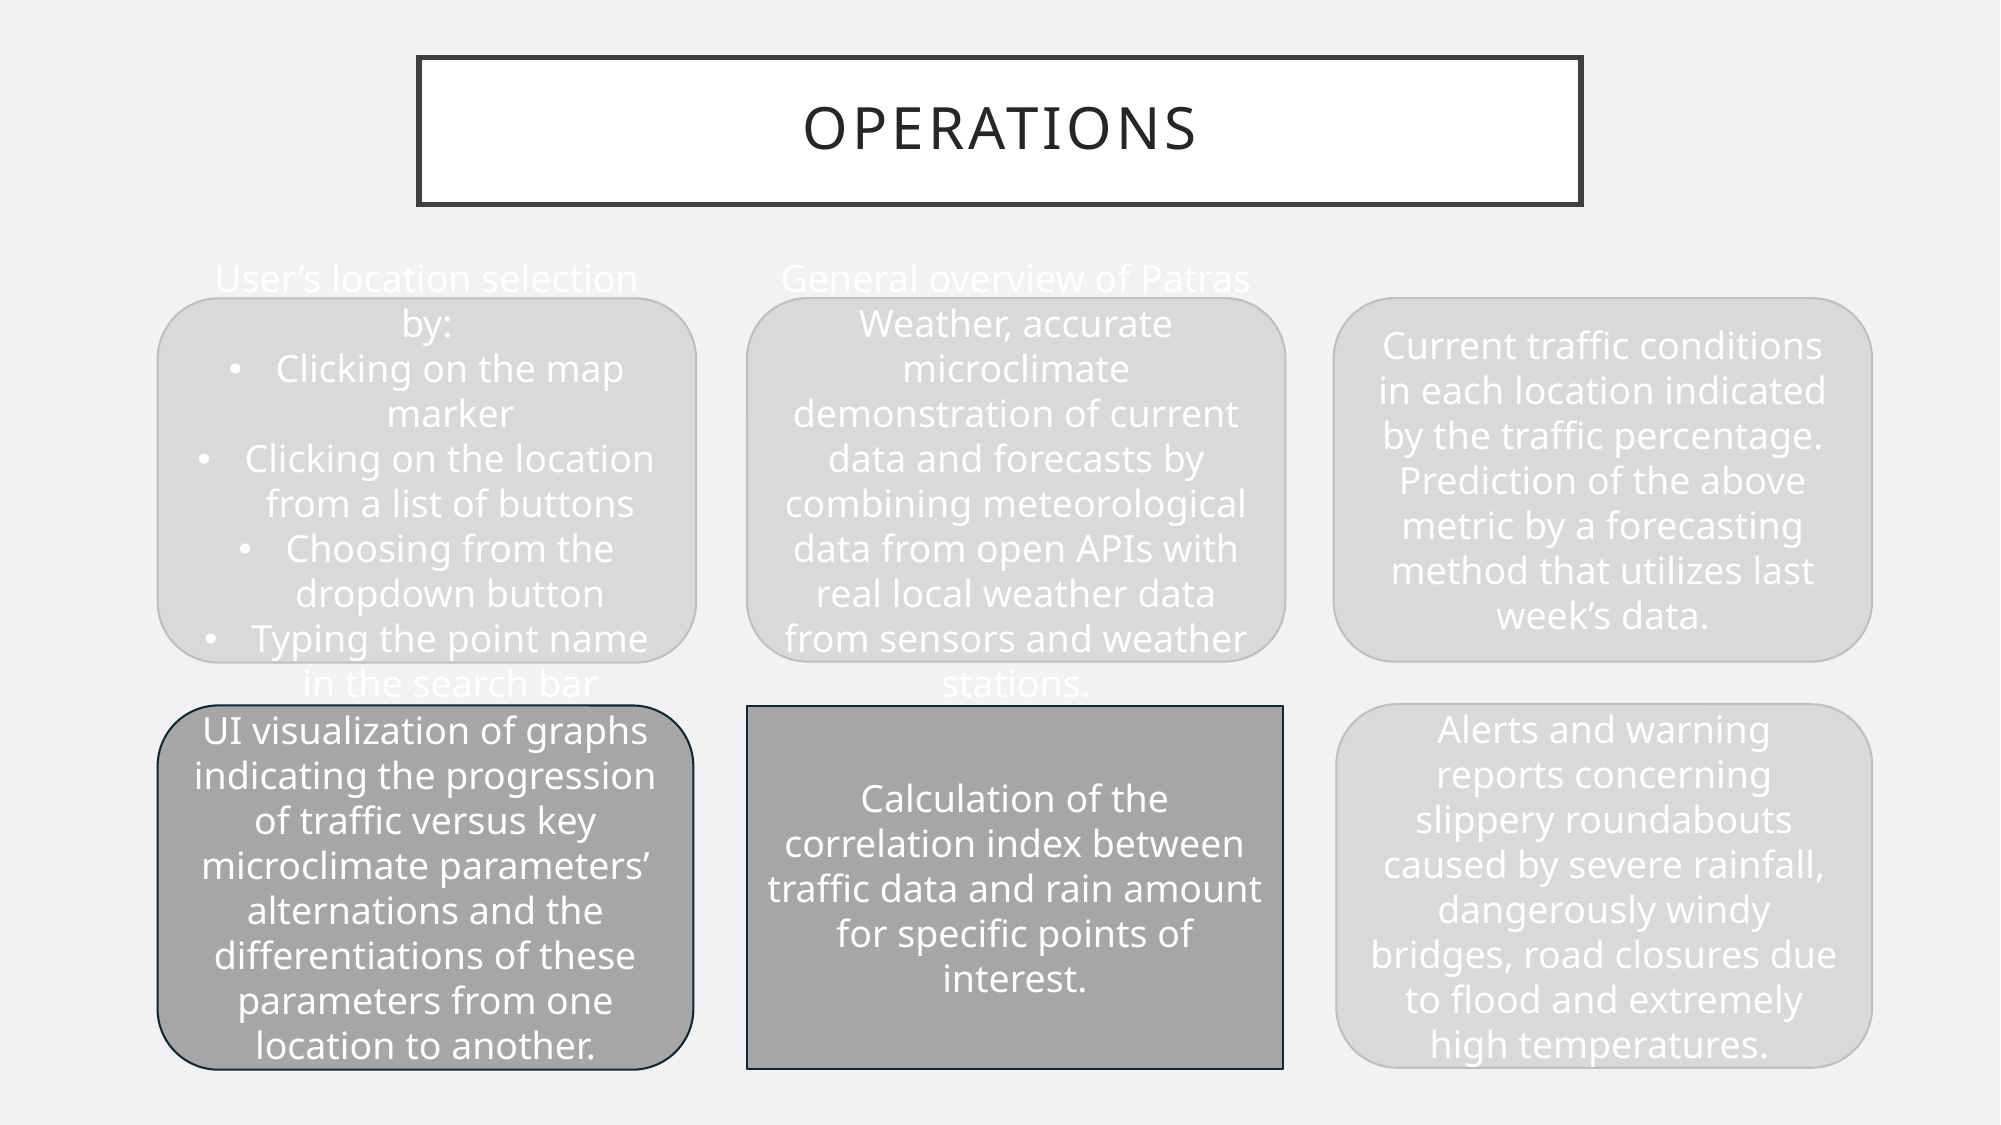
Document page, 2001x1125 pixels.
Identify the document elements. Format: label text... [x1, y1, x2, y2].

list Calculation of the correlation index between traffic data and rain amount for specific points of interest. [746, 705, 1284, 1070]
text_box Alerts and warning reports concerning slippery roundabouts caused by severe rainfall, dangerously windy bridges, road closures due to flood and extremely high temperatures. [1335, 703, 1874, 1069]
text_box Current traffic conditions in each location indicated by the traffic percentage. Prediction of the above metric by a forecasting method that utilizes last week’s data. [1332, 297, 1874, 663]
text_box User’s location selection by: Clicking on the map marker Clicking on the location from a list of buttons Choosing from the dropdown button Typing the point name in the search bar [156, 297, 698, 664]
text_box General overview of Patras Weather, accurate microclimate demonstration of current data and forecasts by combining meteorological data from open APIs with real local weather data from sensors and weather stations. [745, 297, 1287, 663]
title operations [416, 55, 1584, 207]
text_box UI visualization of graphs indicating the progression of traffic versus key microclimate parameters’ alternations and the differentiations of these parameters from one location to another. [156, 704, 695, 1071]
